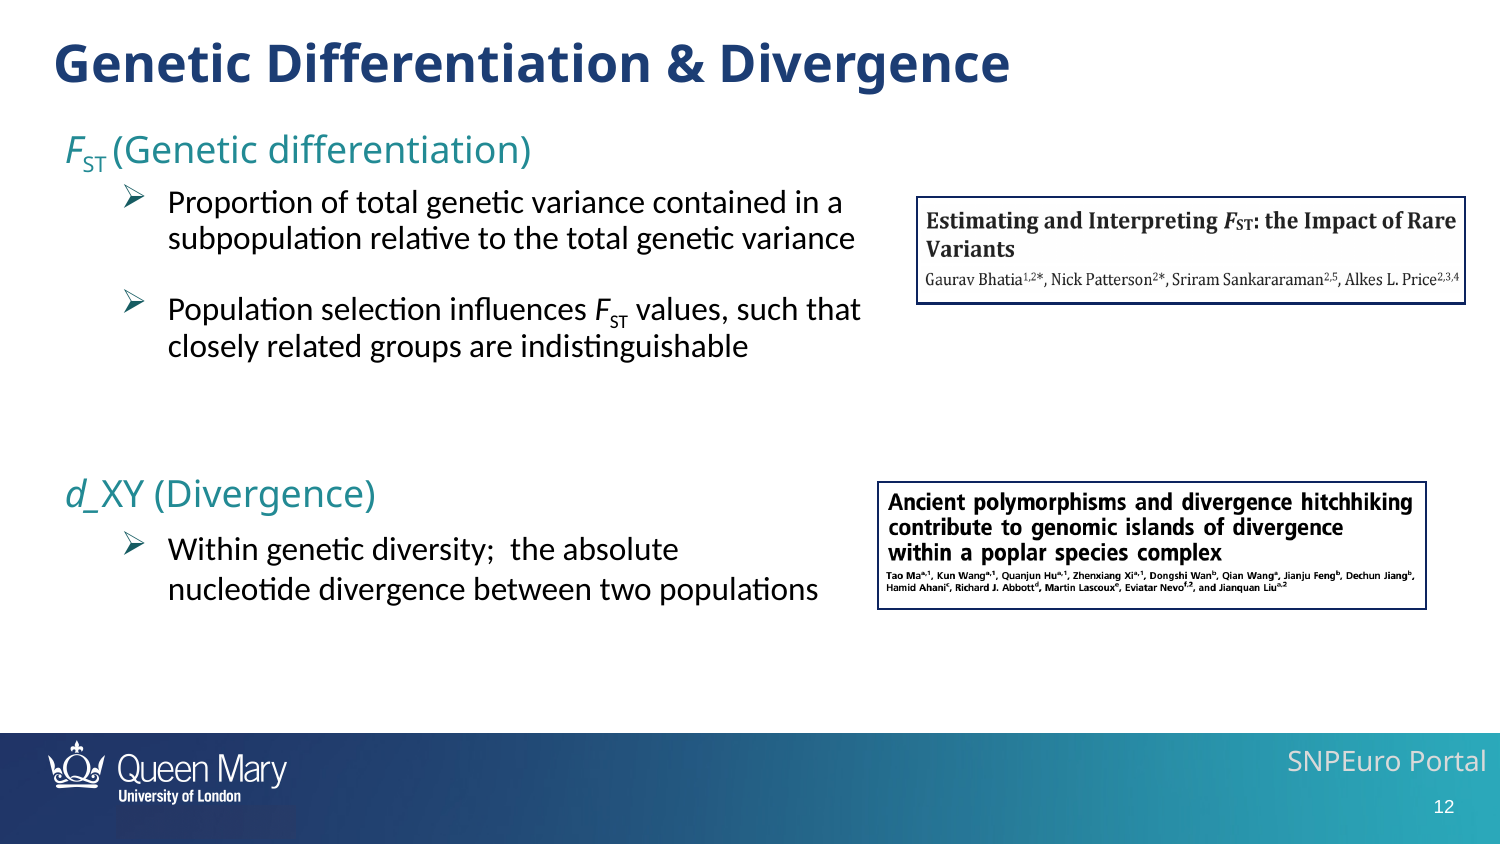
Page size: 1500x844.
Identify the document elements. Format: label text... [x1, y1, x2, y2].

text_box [49, 119, 1466, 463]
list Genetic Differentiation & Divergence [38, 30, 1462, 98]
picture [0, 733, 1500, 844]
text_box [49, 462, 1427, 667]
text_box SNPEuro Portal [1272, 735, 1500, 785]
